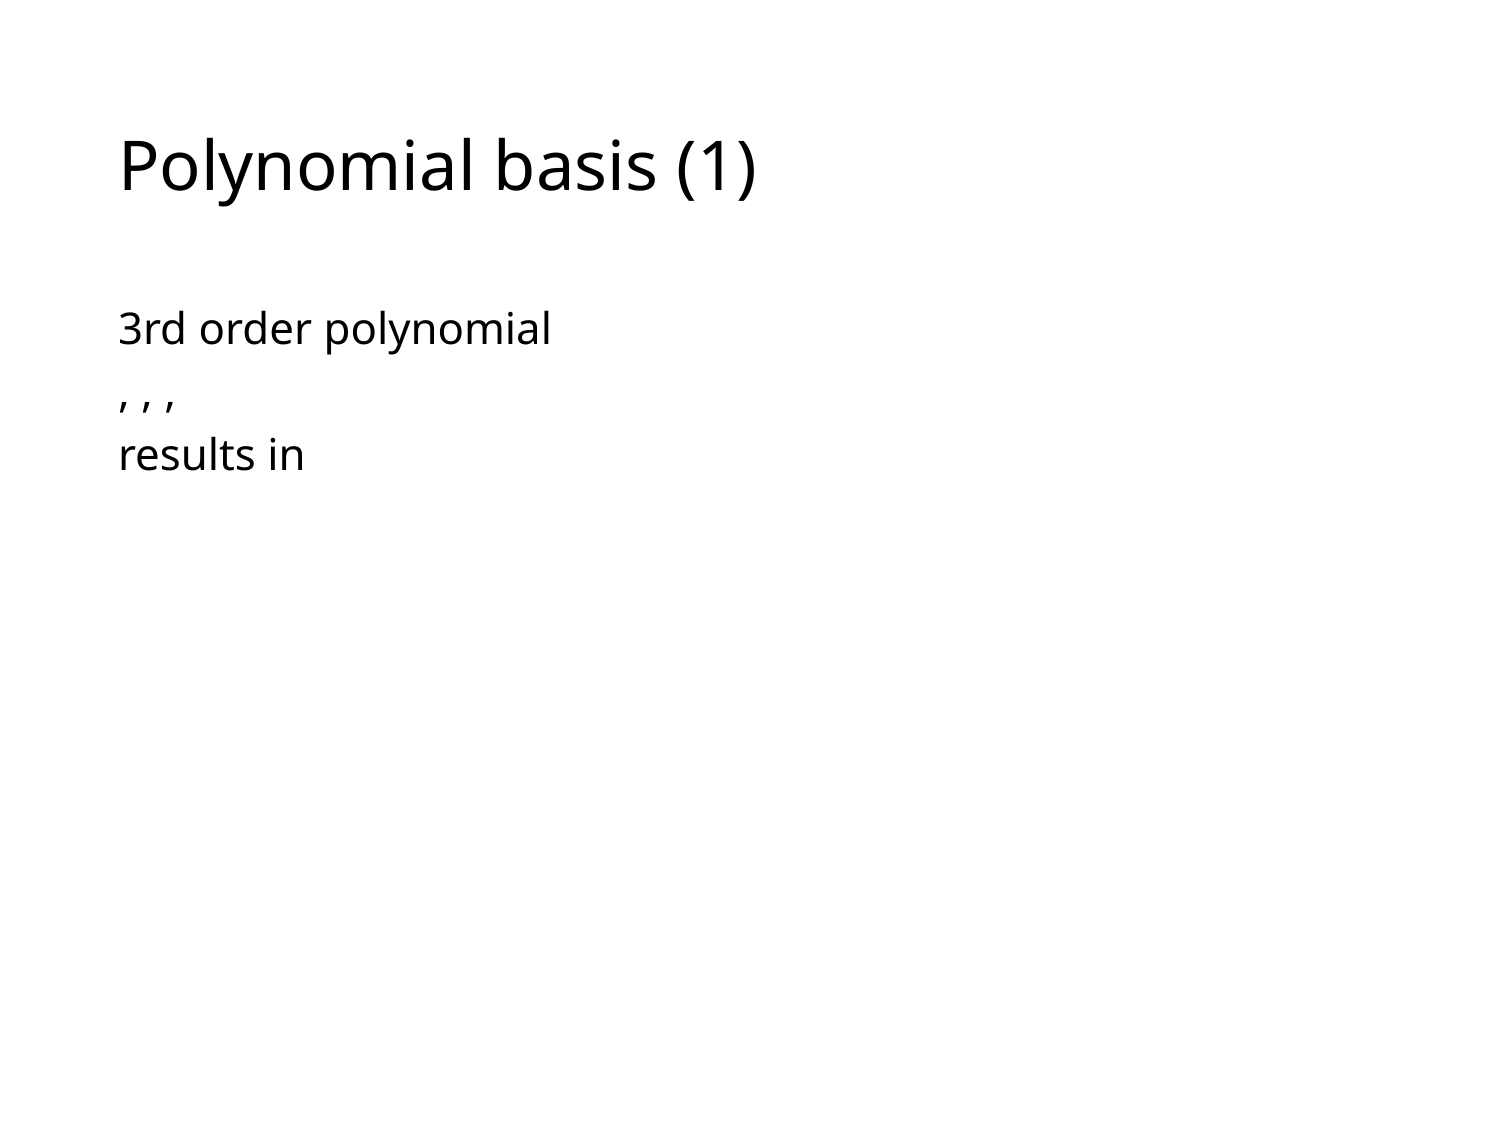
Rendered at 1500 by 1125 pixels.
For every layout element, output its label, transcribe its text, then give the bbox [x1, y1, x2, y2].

title Polynomial basis (1) [103, 59, 1397, 278]
